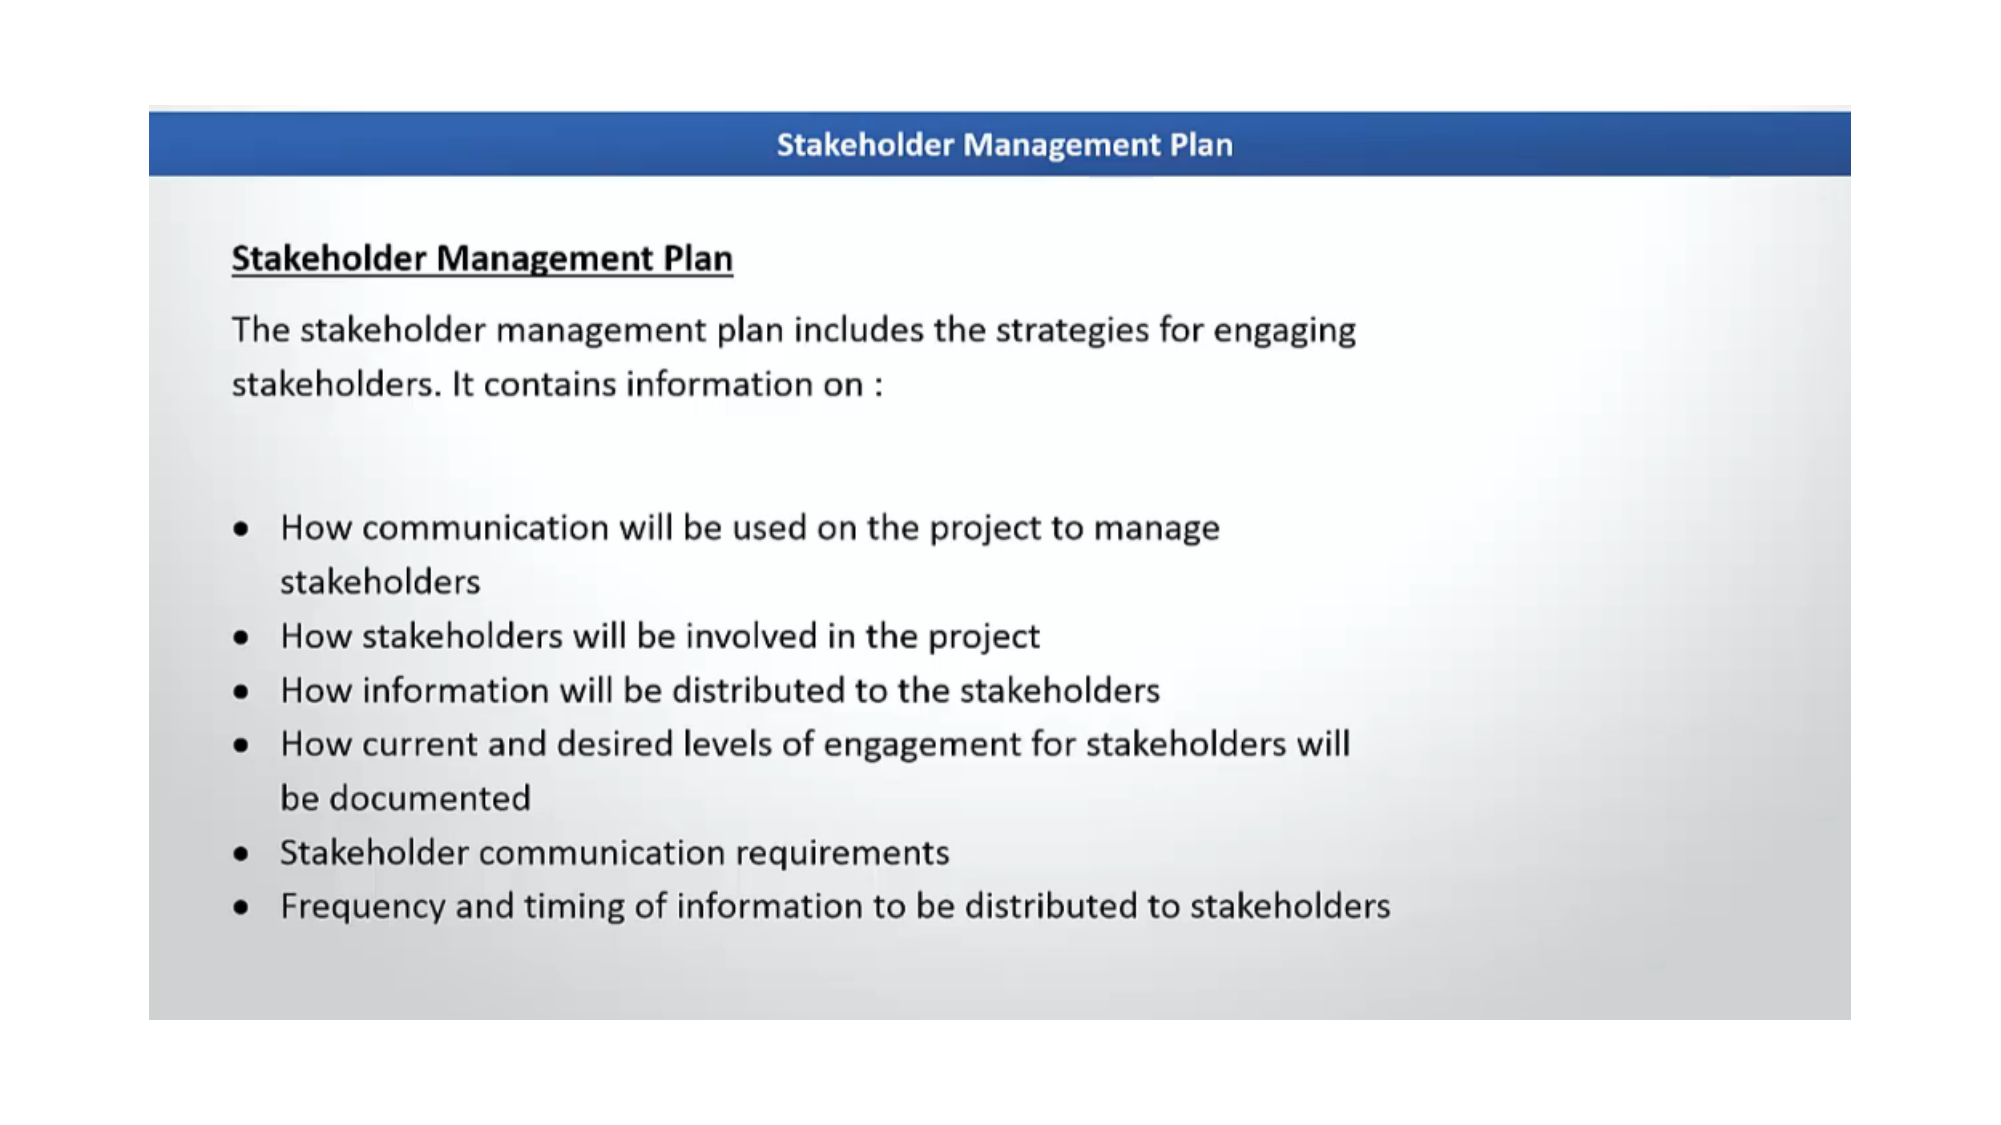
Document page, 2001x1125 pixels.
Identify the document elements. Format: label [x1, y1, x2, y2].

list [149, 104, 1851, 1020]
